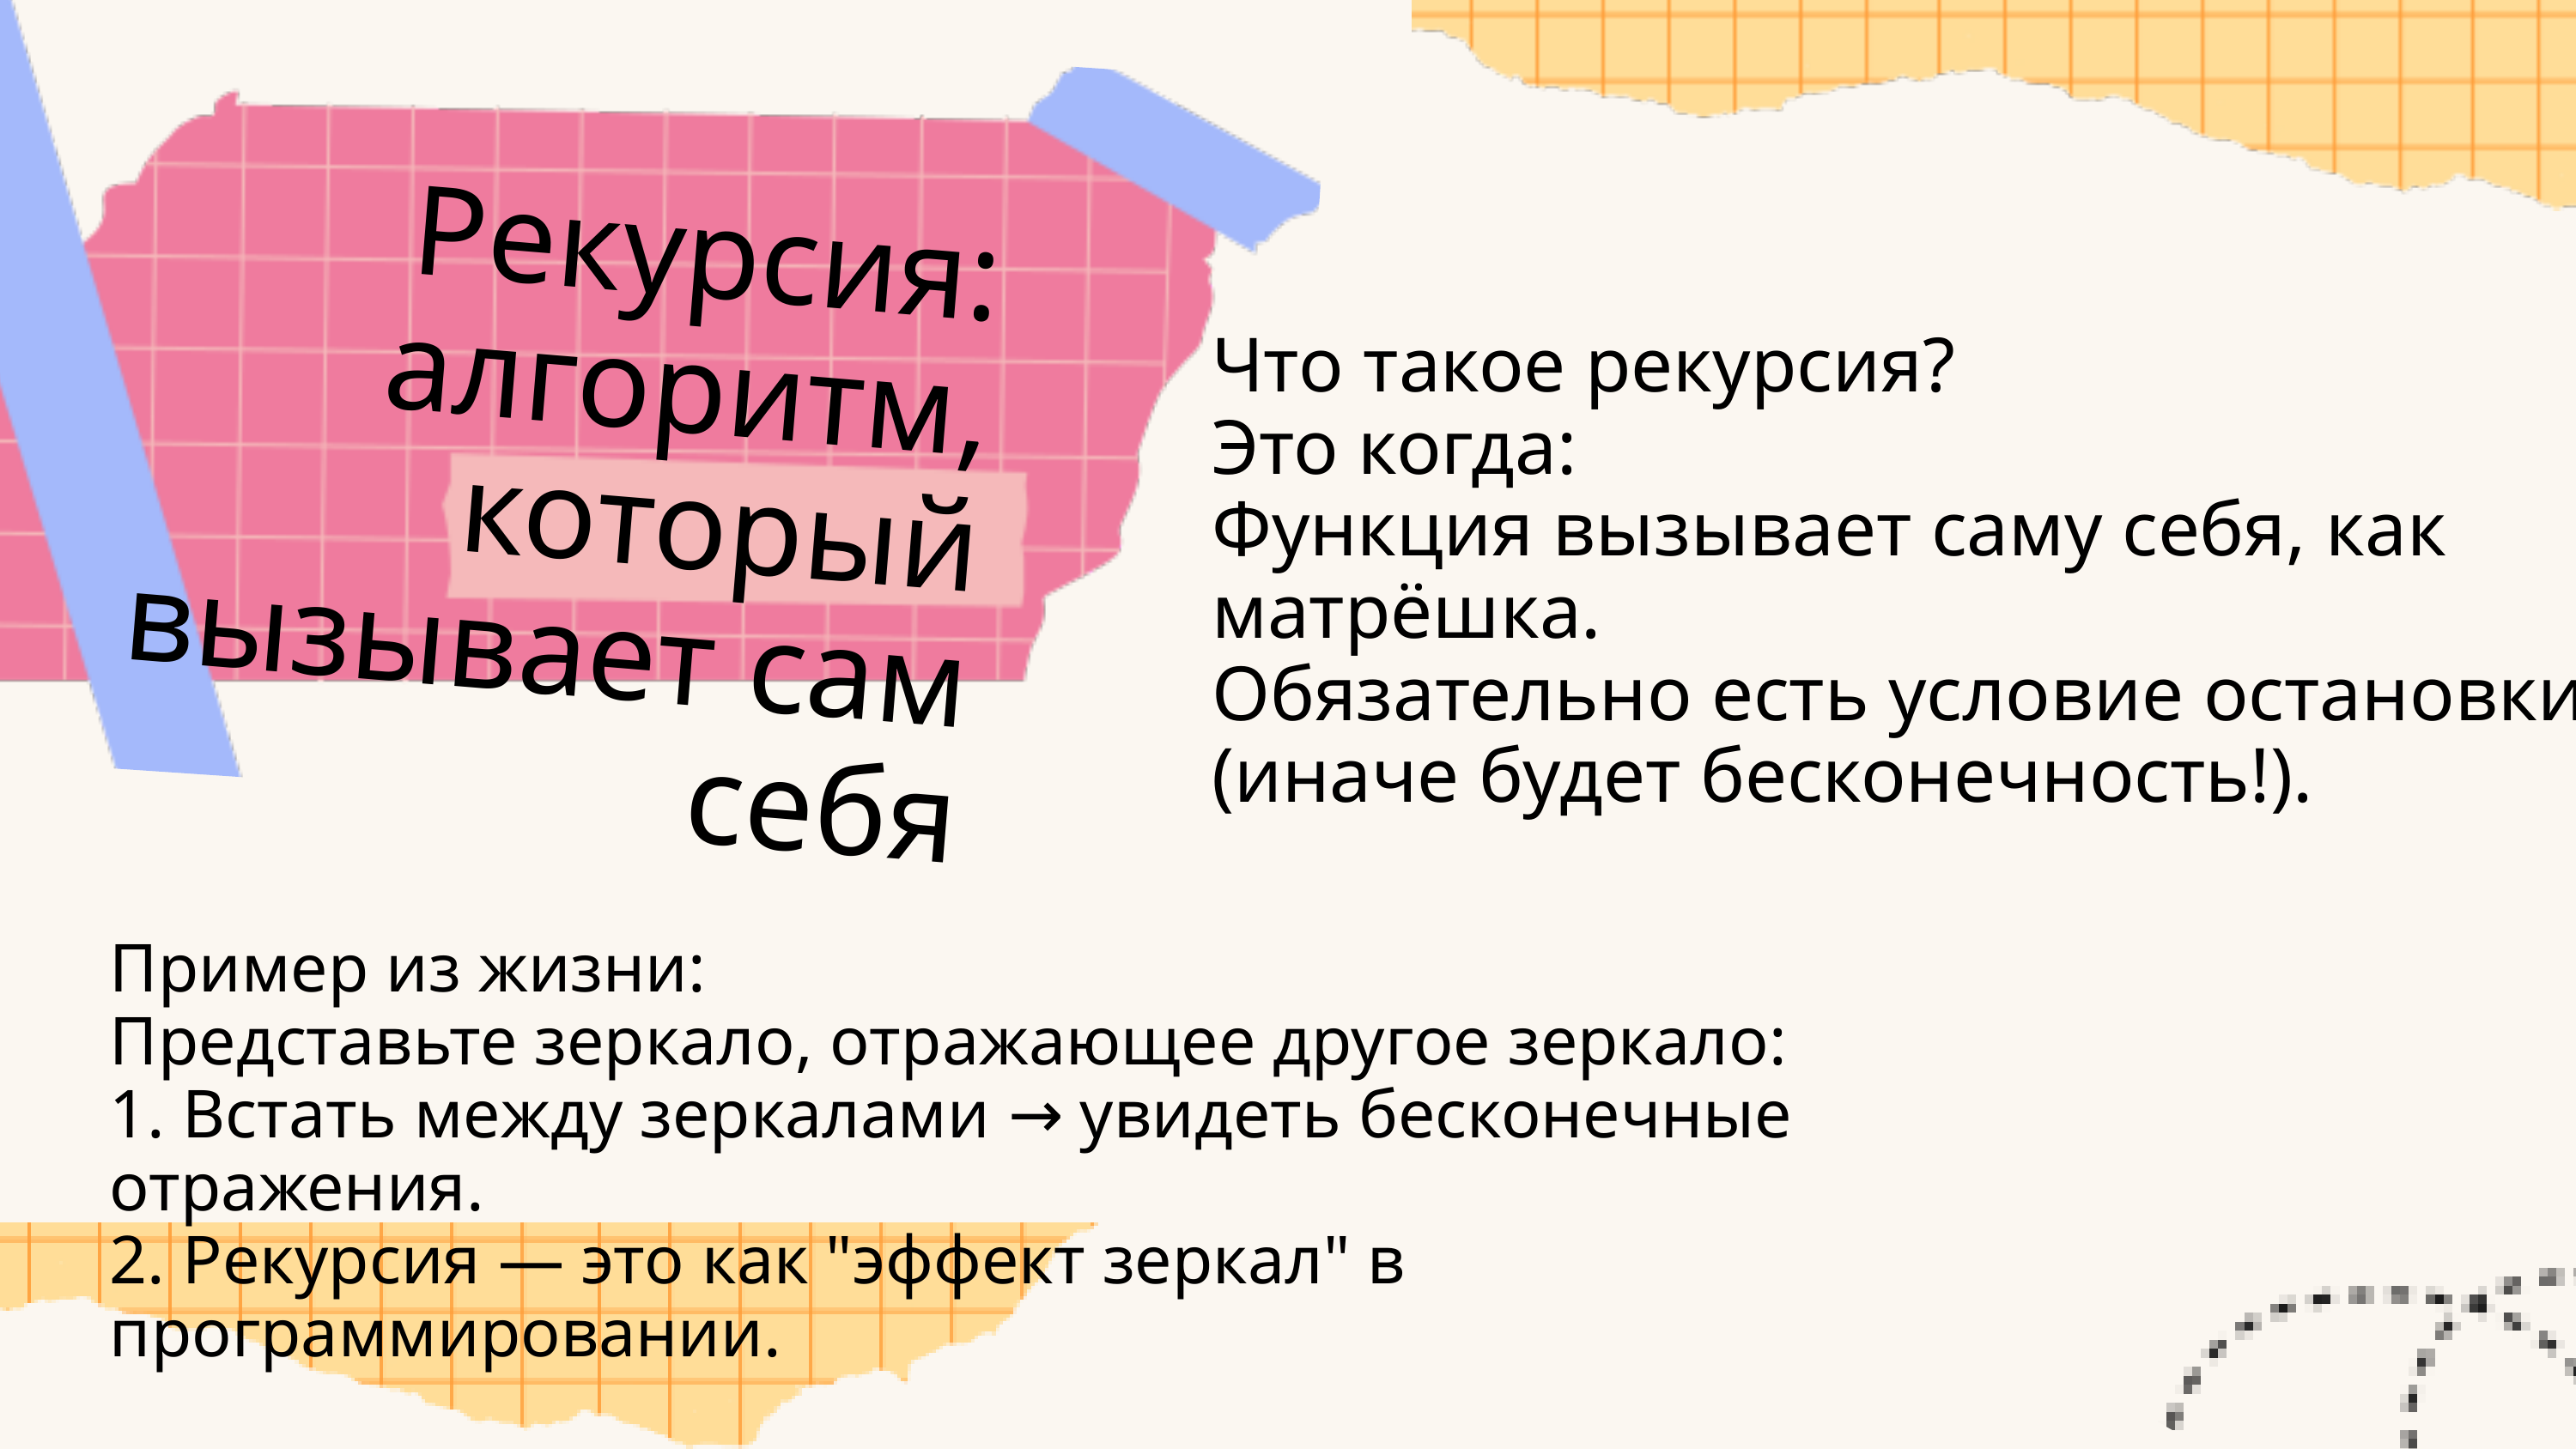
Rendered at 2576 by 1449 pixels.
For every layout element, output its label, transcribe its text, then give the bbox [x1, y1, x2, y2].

text_box Пример из жизни: Представьте зеркало, отражающее другое зеркало: 1. Встать между зеркалами → увидеть бесконечные отражения. 2. Рекурсия — это как "эффект зеркал" в программировании. [109, 932, 1996, 1371]
text_box [2149, 1052, 2576, 1449]
text_box [0, 0, 1327, 847]
text_box [1412, 0, 2576, 211]
text_box Что такое рекурсия? Это когда: Функция вызывает саму себя, как матрёшка. Обязательно есть условие остановки (иначе будет бесконечность!). [1211, 324, 2576, 818]
text_box Рекурсия: алгоритм, который вызывает сам себя [0, 128, 1008, 956]
text_box [0, 1222, 1098, 1449]
